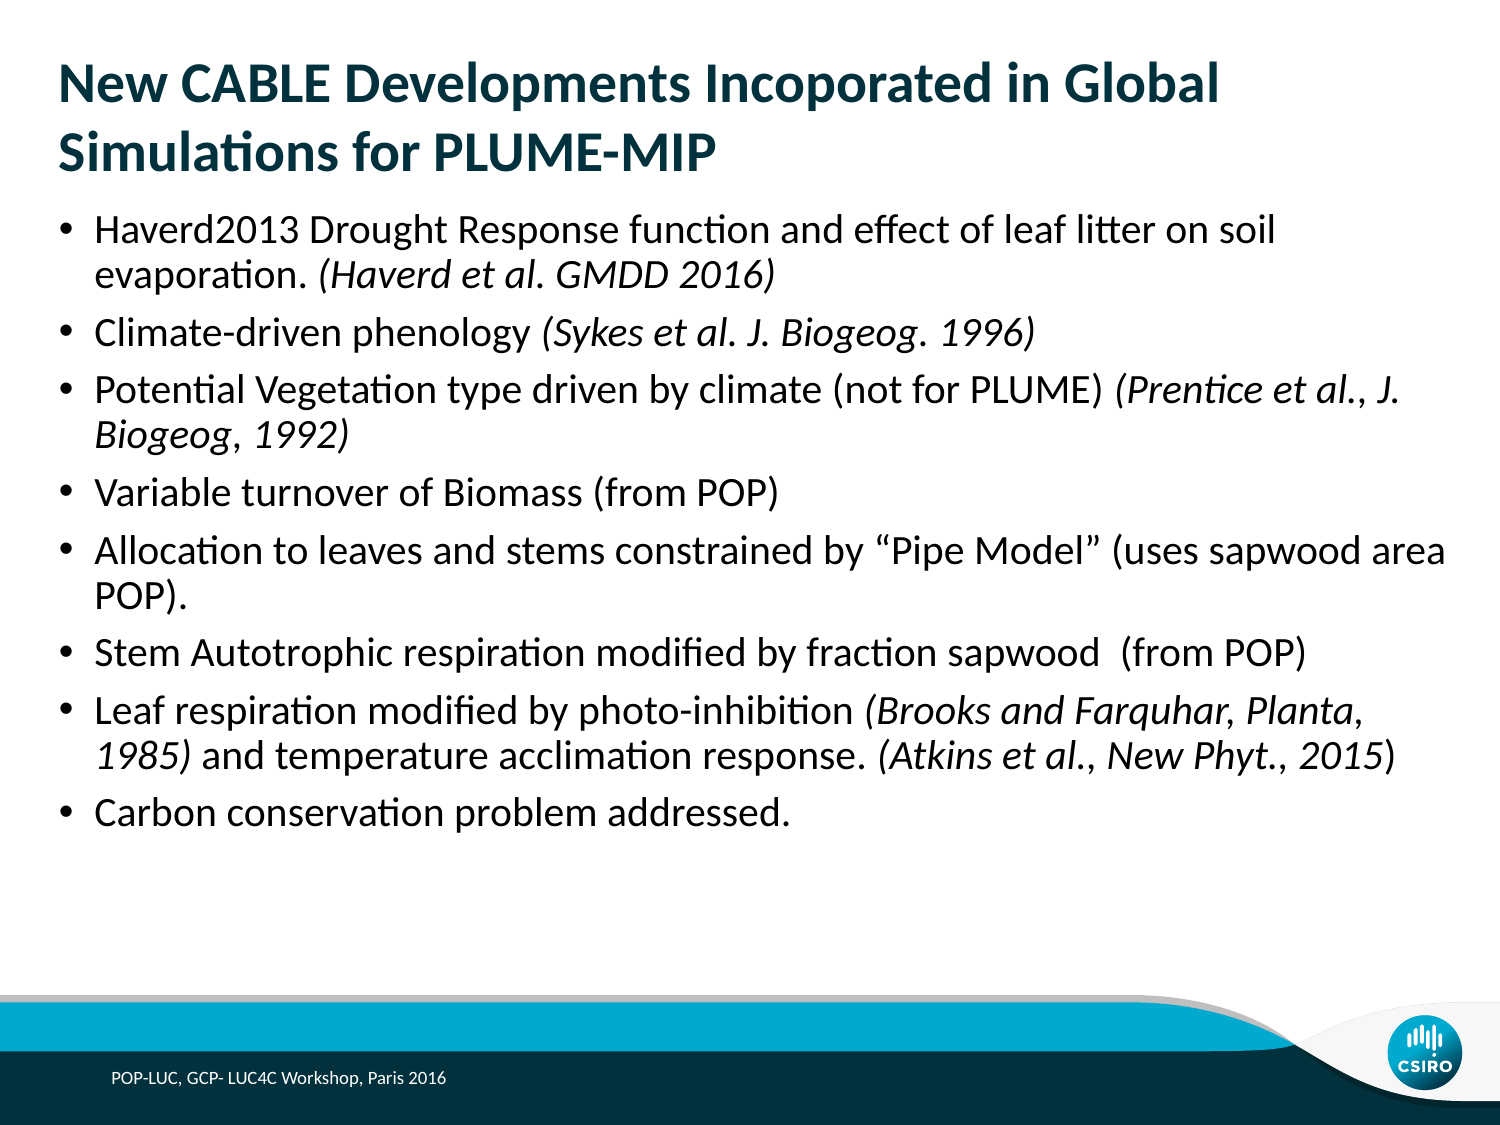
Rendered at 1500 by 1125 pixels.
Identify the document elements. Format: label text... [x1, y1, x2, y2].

footer POP-LUC, GCP- LUC4C Workshop, Paris 2016 [111, 1067, 1110, 1088]
list Haverd2013 Drought Response function and effect of leaf litter on soil evaporation. (Haverd et al. GMDD 2016) Climate-driven phenology (Sykes et al. J. Biogeog. 1996) Potential Vegetation type driven by climate (not for PLUME) (Prentice et al., J. Biogeog, 1992) Variable turnover of Biomass (from POP) Allocation to leaves and stems constrained by “Pipe Model” (uses sapwood area POP). Stem Autotrophic respiration modified by fraction sapwood (from POP) Leaf respiration modified by photo-inhibition (Brooks and Farquhar, Planta, 1985) and temperature acclimation response. (Atkins et al., New Phyt., 2015) Carbon conservation problem addressed. [58, 208, 1447, 959]
title New CABLE Developments Incoporated in Global Simulations for PLUME-MIP [58, 45, 1447, 185]
